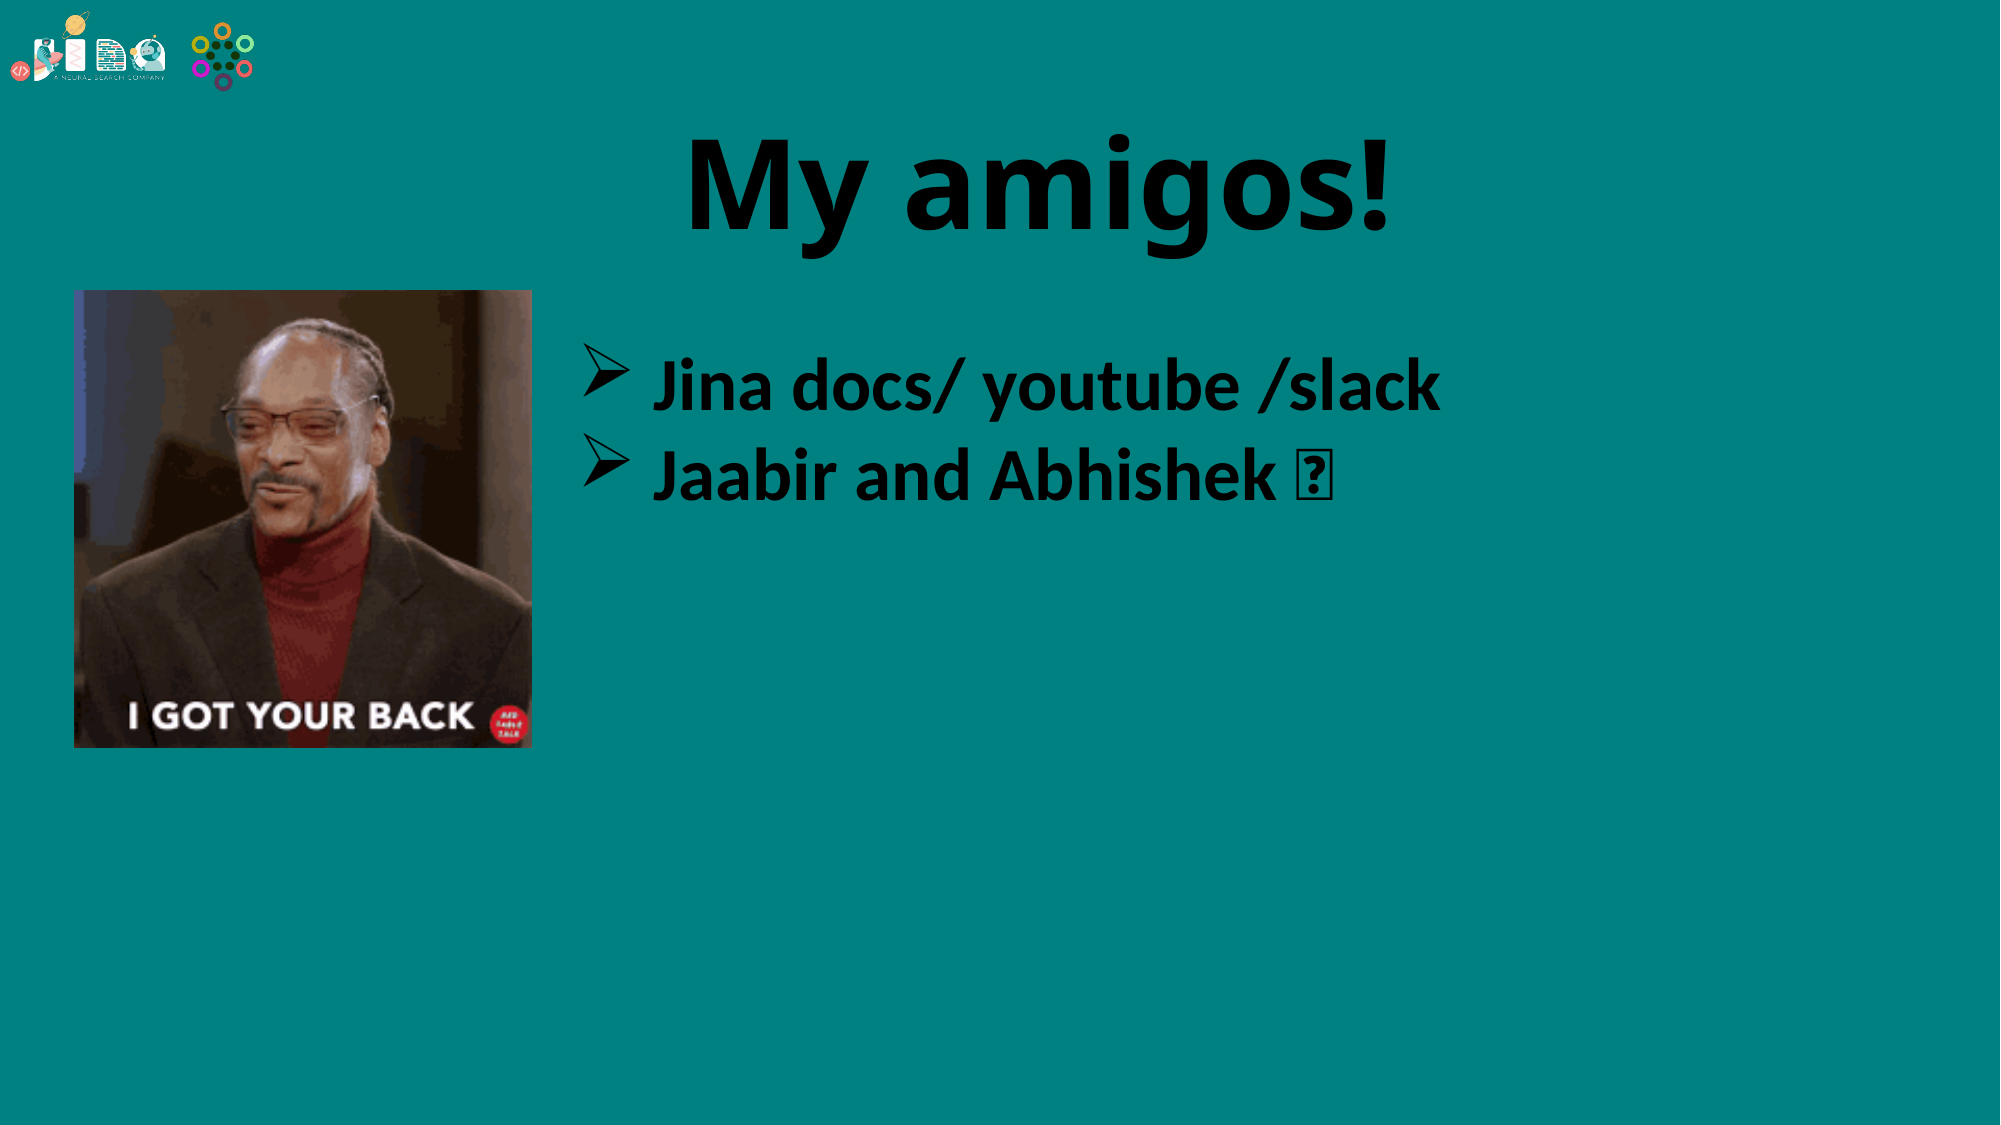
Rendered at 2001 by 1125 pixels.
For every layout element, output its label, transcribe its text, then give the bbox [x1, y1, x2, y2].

picture [0, 0, 261, 97]
text_box My amigos! [246, 96, 1829, 262]
picture [74, 290, 532, 748]
text_box Jina docs/ youtube /slack Jaabir and Abhishek 🙂 [562, 327, 1820, 568]
